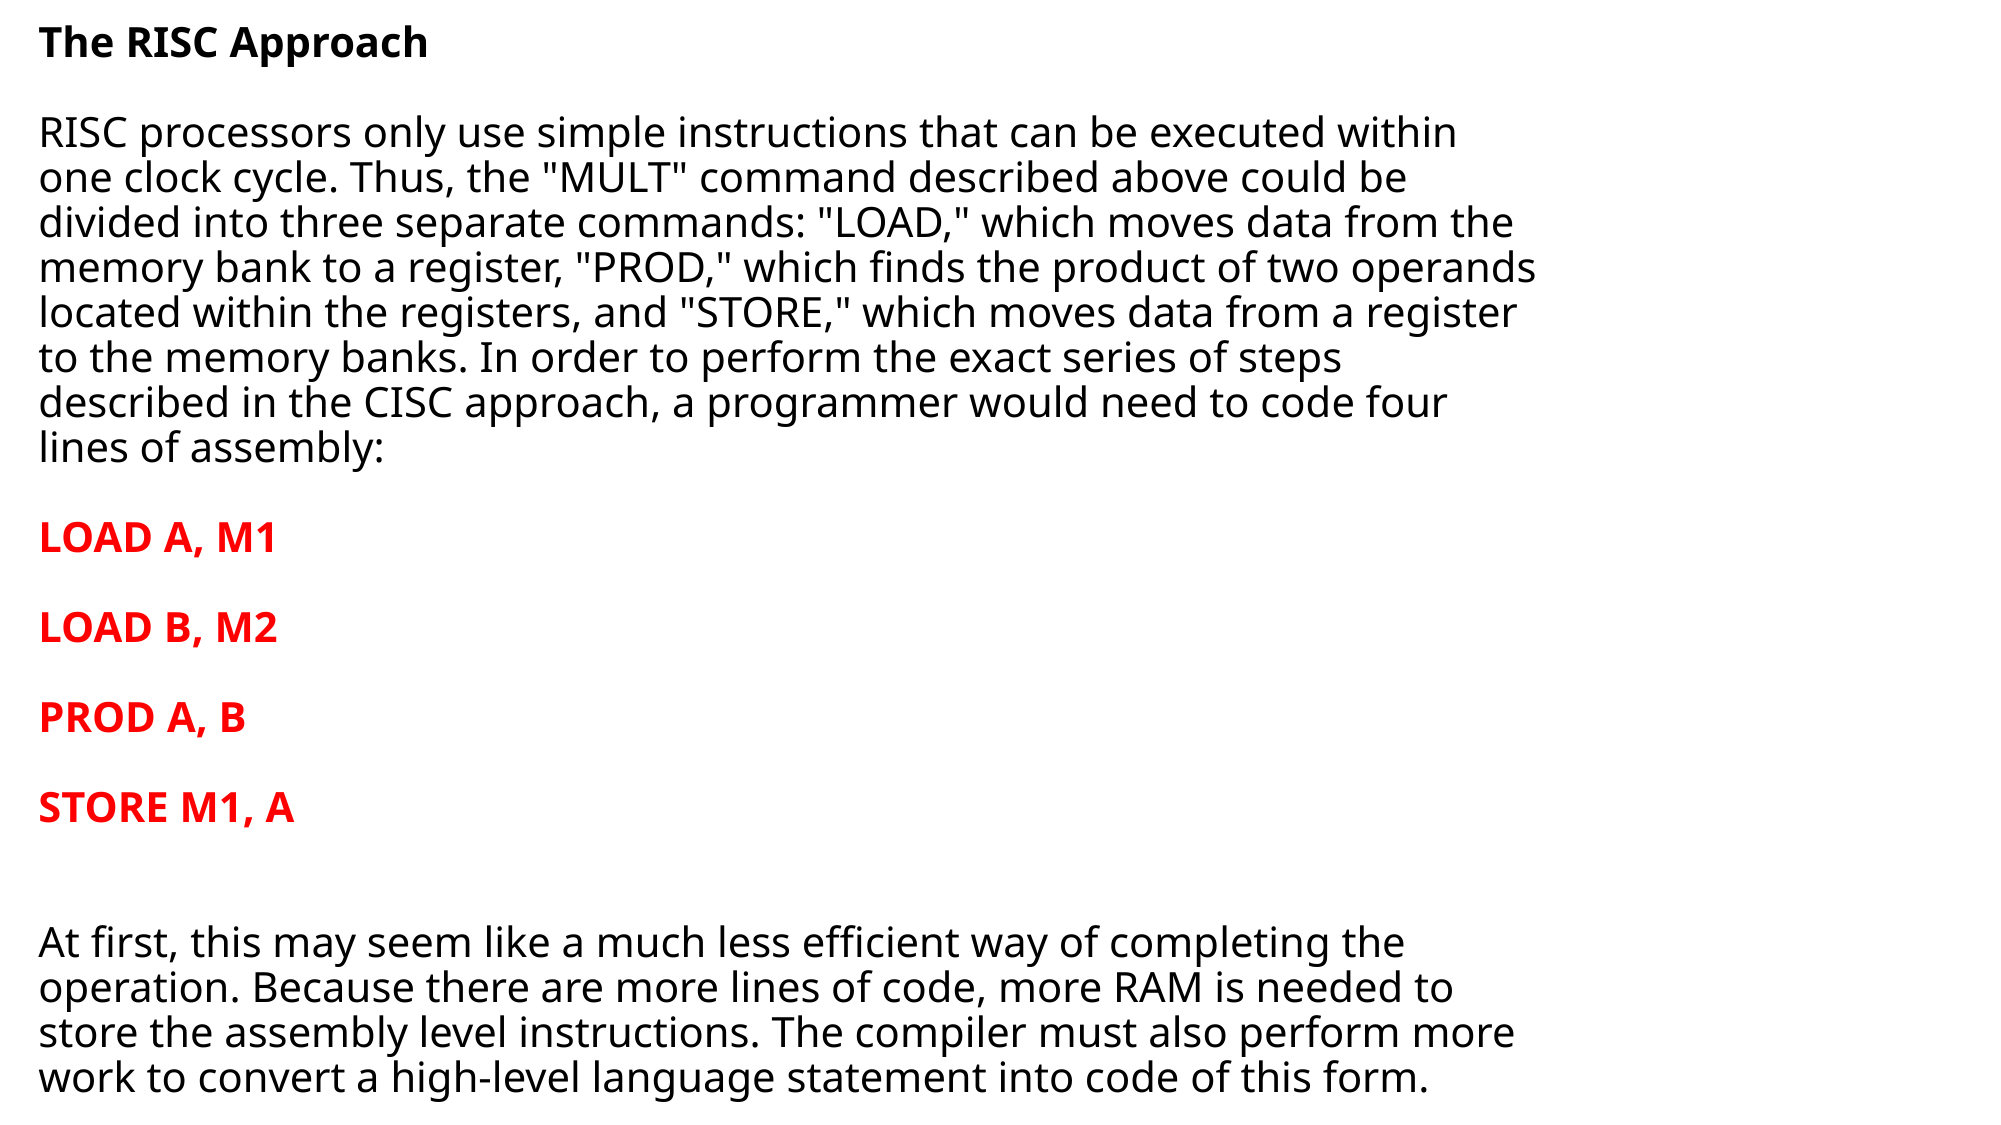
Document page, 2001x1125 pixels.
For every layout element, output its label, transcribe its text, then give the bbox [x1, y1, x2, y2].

title The RISC Approach RISC processors only use simple instructions that can be executed within one clock cycle. Thus, the "MULT" command described above could be divided into three separate commands: "LOAD," which moves data from the memory bank to a register, "PROD," which finds the product of two operands located within the registers, and "STORE," which moves data from a register to the memory banks. In order to perform the exact series of steps described in the CISC approach, a programmer would need to code four lines of assembly: LOAD A, M1 LOAD B, M2 PROD A, B STORE M1, A At first, this may seem like a much less efficient way of completing the operation. Because there are more lines of code, more RAM is needed to store the assembly level instructions. The compiler must also perform more work to convert a high-level language statement into code of this form. [23, 48, 1553, 1076]
